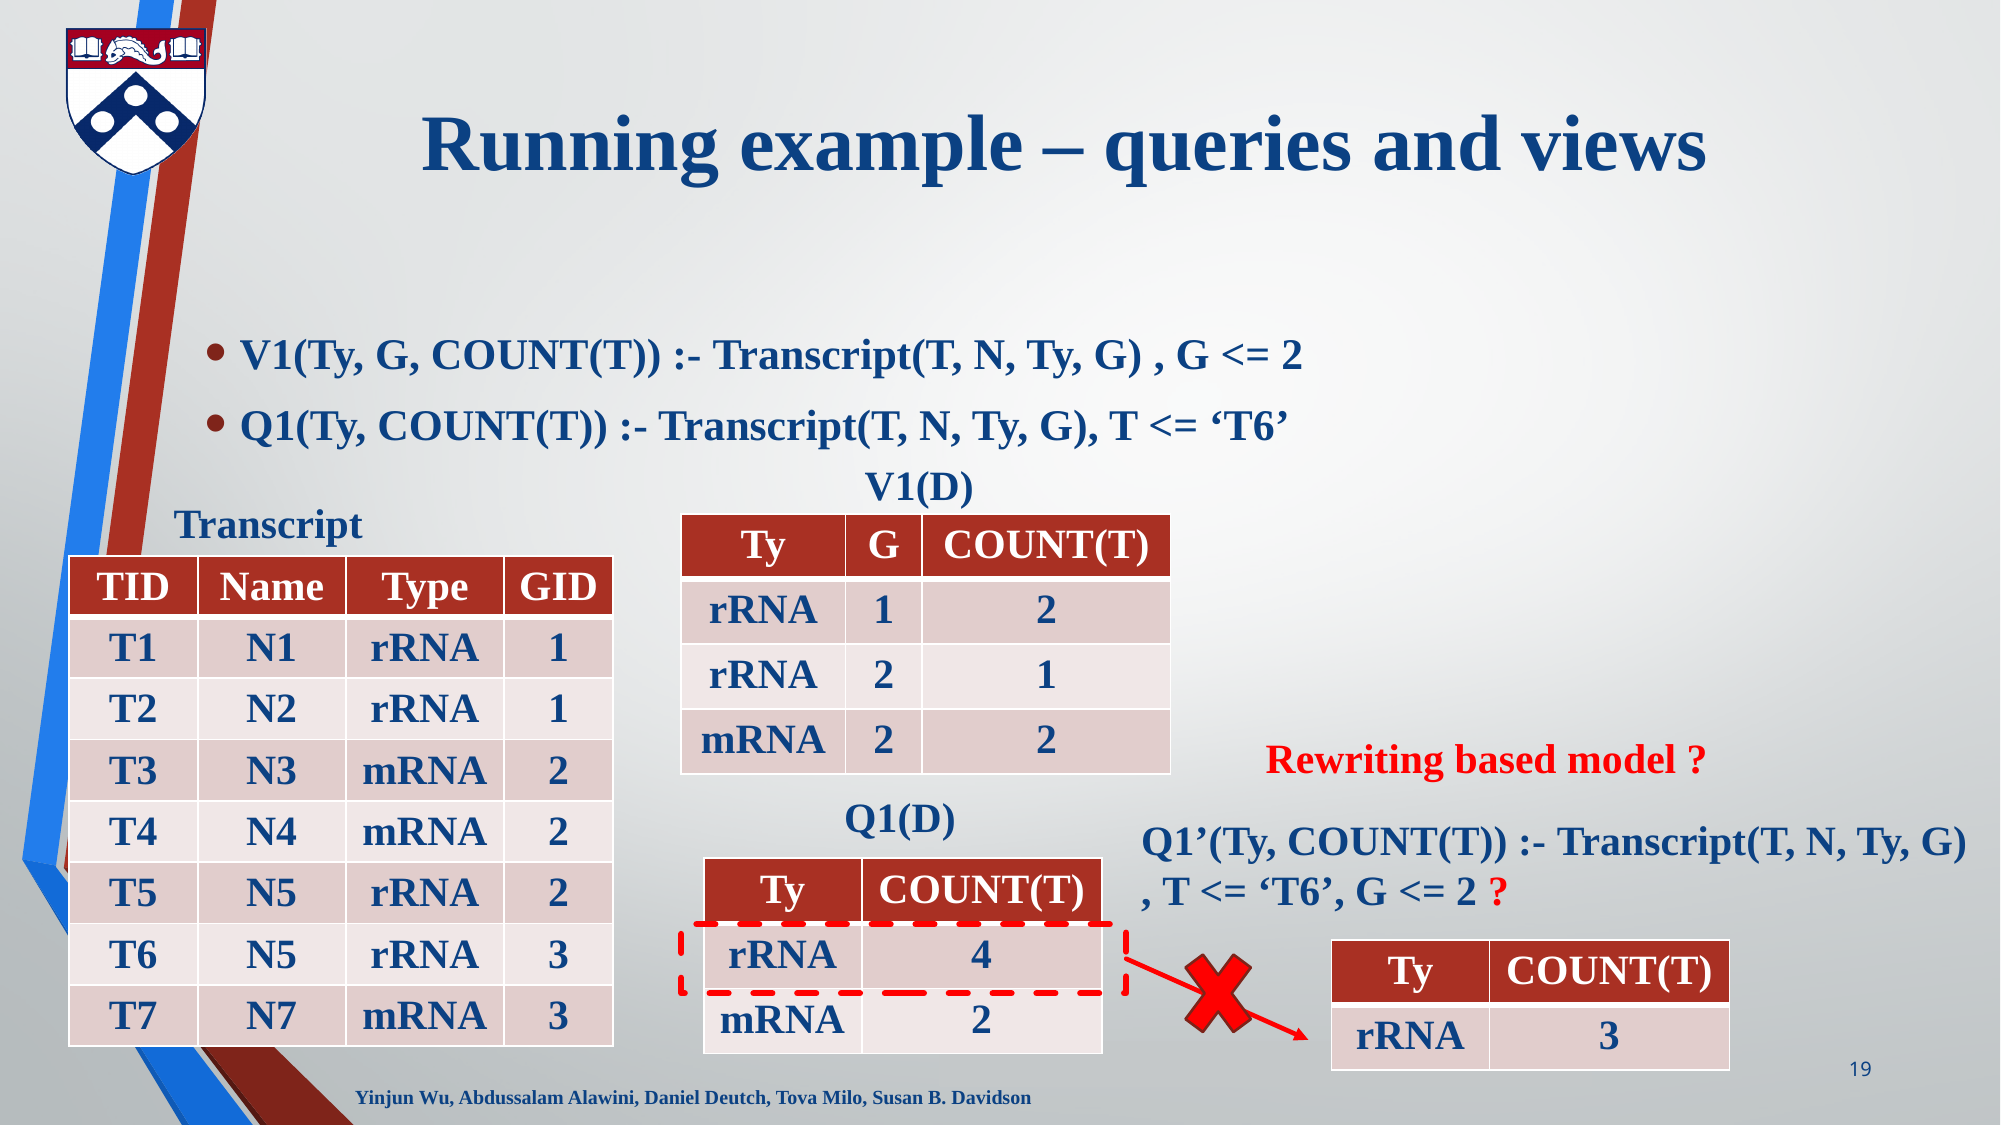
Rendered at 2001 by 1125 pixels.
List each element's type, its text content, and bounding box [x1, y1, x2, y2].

table_cell 2 [923, 710, 1170, 773]
table_cell T3 [70, 740, 197, 800]
table_cell N5 [199, 924, 345, 984]
table_cell 1 [505, 679, 612, 739]
table_header Type [347, 557, 503, 614]
table_cell T2 [70, 679, 197, 739]
table_cell N7 [199, 986, 345, 1045]
table_cell mRNA [347, 740, 503, 800]
table_cell 2 [505, 863, 612, 923]
table_cell 2 [923, 582, 1170, 643]
table_cell rRNA [347, 863, 503, 923]
text_box V1(D) [849, 451, 996, 513]
table_cell N4 [199, 802, 345, 861]
table_cell 1 [505, 620, 612, 677]
table_header Ty [705, 859, 861, 921]
table_header GID [505, 557, 612, 614]
table_cell rRNA [682, 582, 845, 643]
table_cell N1 [199, 620, 345, 677]
table_cell T5 [70, 863, 197, 923]
text_box [1196, 953, 1208, 958]
table_cell 1 [923, 645, 1170, 708]
table_cell 1 [846, 582, 921, 643]
table_cell N3 [199, 740, 345, 800]
table_cell 2 [846, 710, 921, 773]
text_box [1229, 953, 1241, 958]
table_header Ty [1332, 941, 1489, 1002]
table_cell 2 [505, 802, 612, 861]
text_box Transcript [158, 489, 430, 555]
table_cell T4 [70, 802, 197, 861]
table_cell mRNA [347, 802, 503, 861]
table_cell 3 [1490, 1008, 1729, 1069]
table_cell T6 [70, 924, 197, 984]
table_cell mRNA [682, 710, 845, 773]
table_header Ty [682, 515, 845, 576]
text_box Q1’(Ty, COUNT(T)) :- Transcript(T, N, Ty, G) , T <= ‘T6’, G <= 2 ? [1126, 803, 1992, 925]
table_cell 2 [863, 994, 1101, 1053]
table_cell N5 [199, 863, 345, 923]
text_box Q1(D) [829, 783, 976, 848]
table_cell rRNA [347, 620, 503, 677]
table_header COUNT(T) [1490, 941, 1729, 1002]
table_header COUNT(T) [863, 859, 1101, 921]
table_header COUNT(T) [923, 515, 1170, 576]
table_header Name [199, 557, 345, 614]
table_cell 3 [505, 986, 612, 1045]
table_cell rRNA [347, 679, 503, 739]
slide_number 19 [1796, 1039, 1887, 1100]
table_cell rRNA [347, 924, 503, 984]
table_cell rRNA [1332, 1008, 1489, 1069]
text_box [680, 923, 1127, 995]
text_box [1125, 958, 1309, 1040]
table_cell T1 [70, 620, 197, 677]
table_cell mRNA [347, 986, 503, 1045]
picture [63, 25, 208, 178]
title Running example – queries and views [243, 31, 1887, 246]
table_cell rRNA [682, 645, 845, 708]
table_header G [846, 515, 921, 576]
table_header TID [70, 557, 197, 614]
table_cell 3 [505, 924, 612, 984]
table_cell 2 [846, 645, 921, 708]
table_cell T7 [70, 986, 197, 1045]
table_cell N2 [199, 679, 345, 739]
text_box Rewriting based model ? [1250, 724, 1730, 790]
list V1(Ty, G, COUNT(T)) :- Transcript(T, N, Ty, G) , G <= 2 Q1(Ty, COUNT(T)) :- Transcript(T, N, Ty, G), T <= ‘T6’ [189, 293, 1915, 482]
table_cell mRNA [705, 994, 861, 1053]
table_cell 2 [505, 740, 612, 800]
